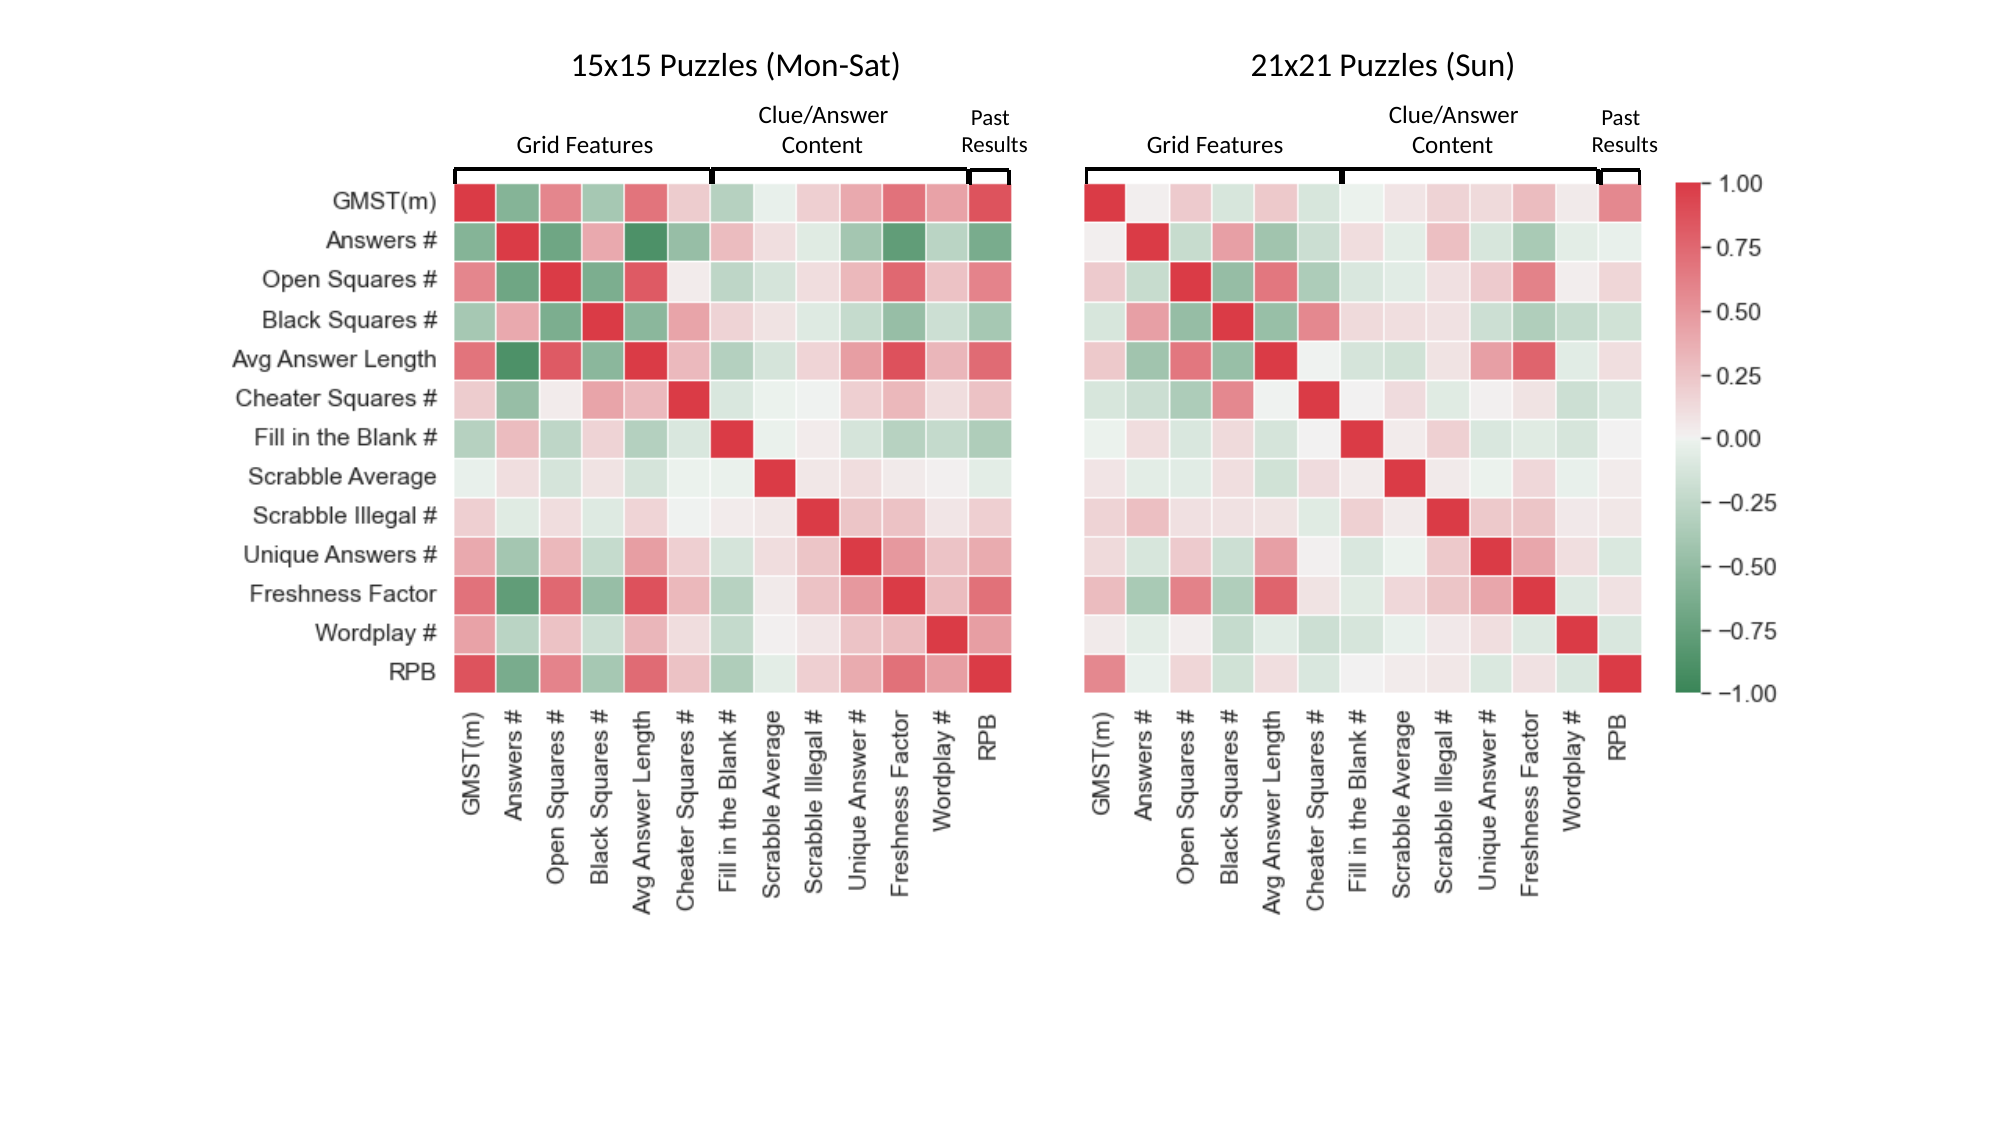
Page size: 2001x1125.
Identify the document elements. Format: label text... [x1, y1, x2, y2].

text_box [454, 168, 711, 184]
text_box Past Results [946, 94, 1059, 165]
text_box Grid Features [501, 121, 675, 164]
picture [1075, 164, 1787, 926]
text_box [1084, 168, 1342, 184]
text_box Grid Features [1132, 121, 1305, 164]
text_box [711, 169, 968, 185]
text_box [1341, 169, 1598, 185]
text_box Past Results [1576, 94, 1689, 164]
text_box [970, 169, 1010, 185]
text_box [1600, 169, 1640, 185]
text_box 15x15 Puzzles (Mon-Sat) [555, 36, 917, 91]
picture [220, 164, 1016, 926]
text_box 21x21 Puzzles (Sun) [1235, 36, 1531, 91]
text_box Clue/Answer Content [744, 91, 939, 164]
text_box Clue/Answer Content [1374, 91, 1569, 164]
